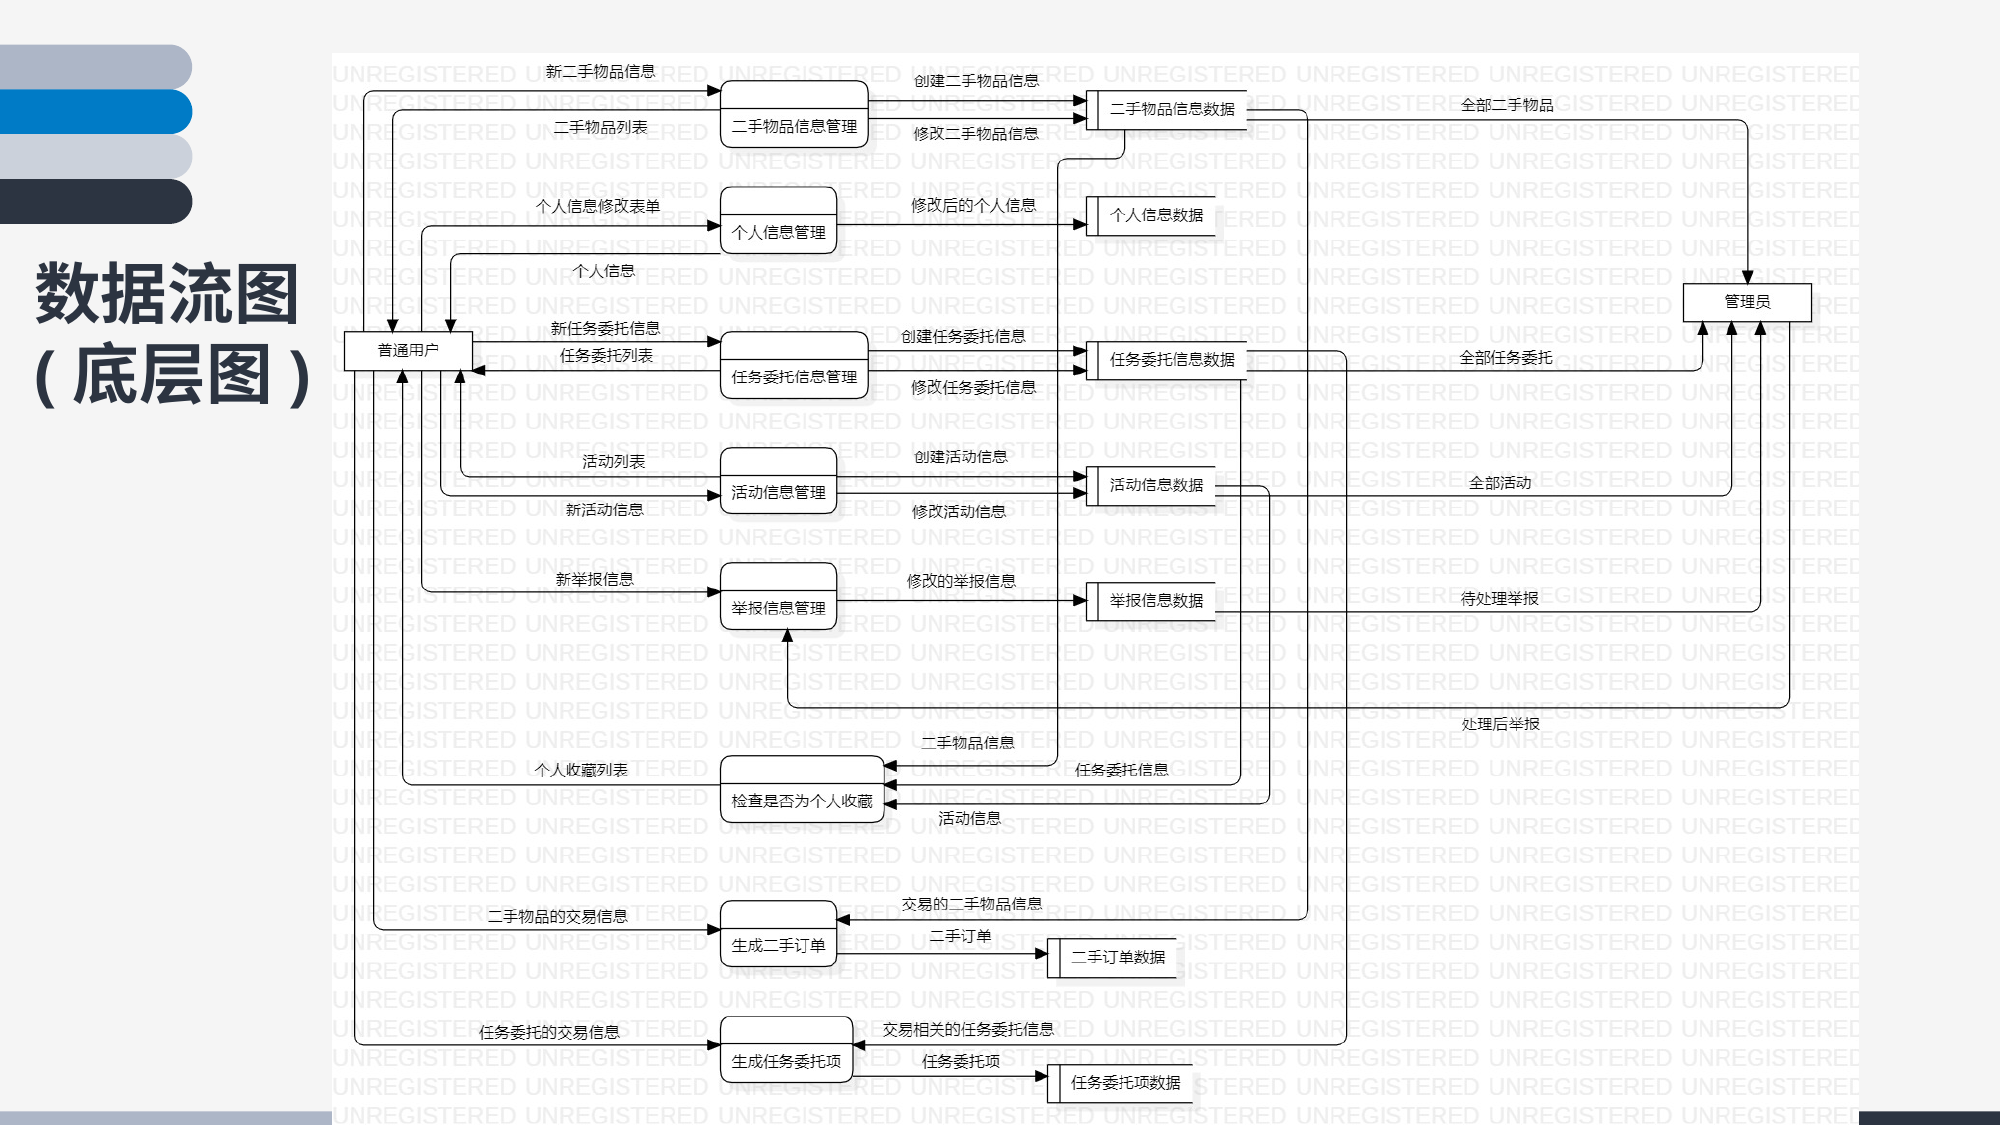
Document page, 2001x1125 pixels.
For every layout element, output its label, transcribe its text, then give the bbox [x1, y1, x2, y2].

picture [331, 53, 1859, 1125]
text_box 数据流图 (底层图) [19, 244, 326, 420]
